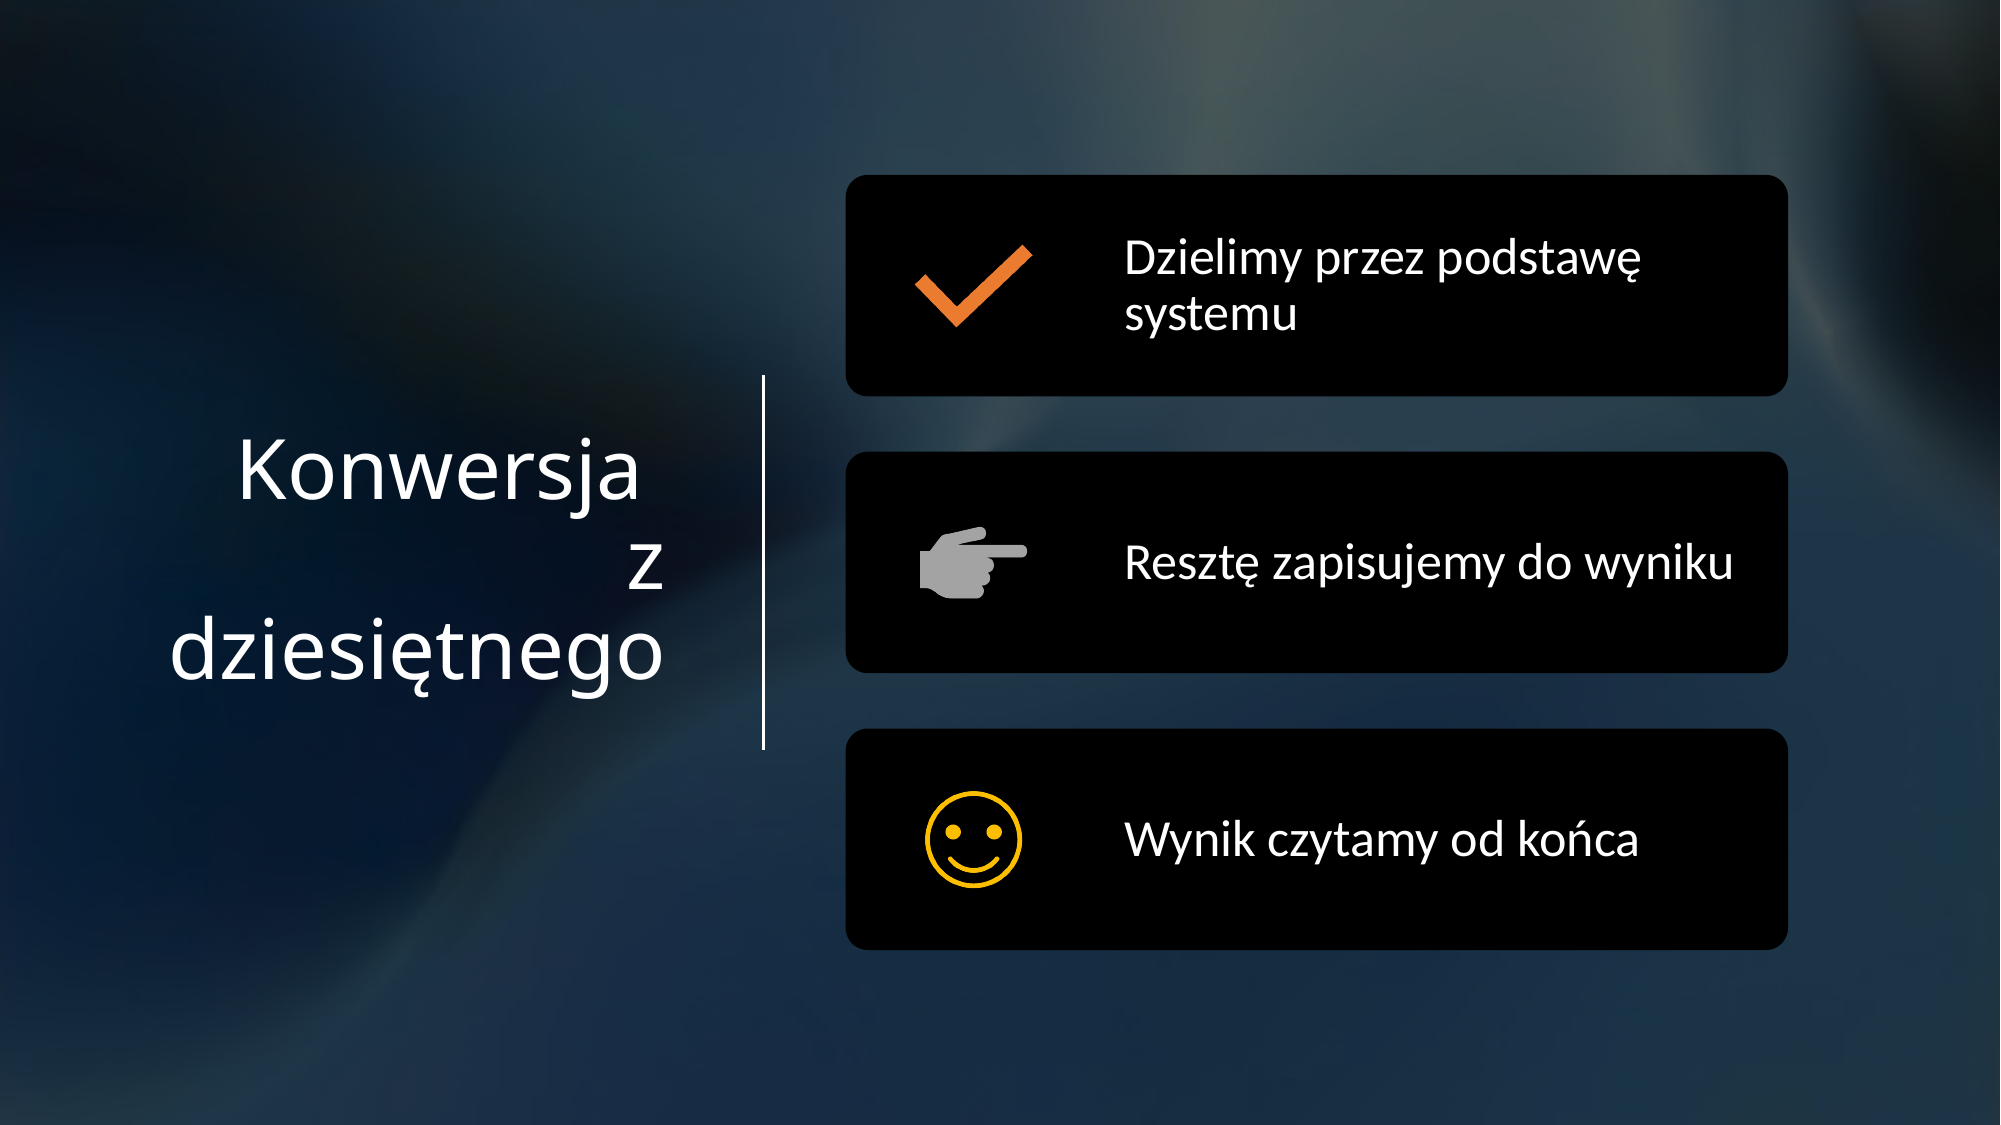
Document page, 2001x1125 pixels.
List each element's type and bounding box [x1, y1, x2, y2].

picture [0, 0, 2000, 1125]
text_box [845, 174, 1788, 951]
